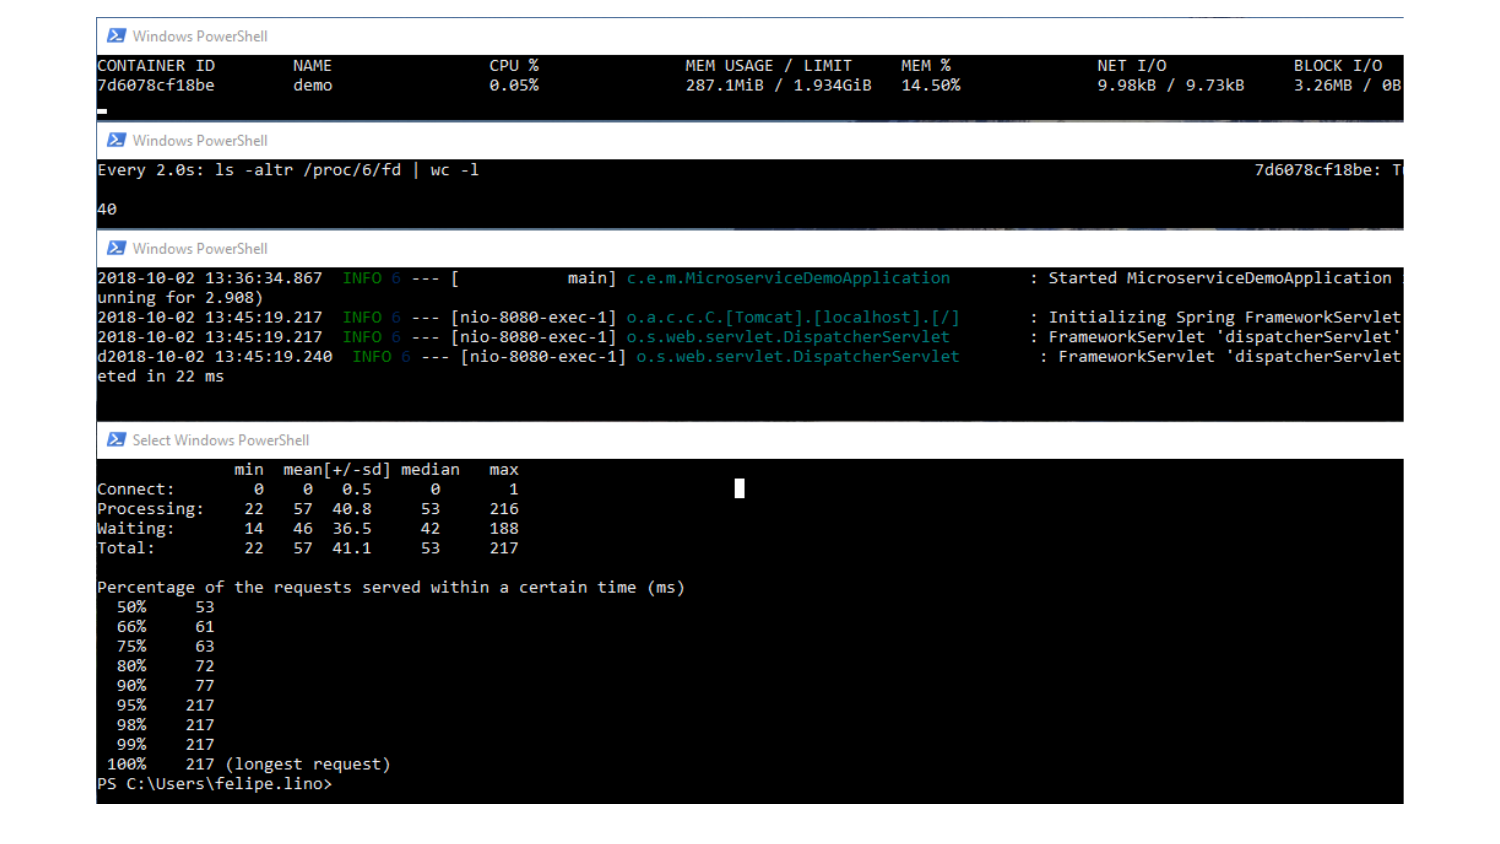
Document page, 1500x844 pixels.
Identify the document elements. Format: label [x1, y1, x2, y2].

picture [95, 17, 1404, 804]
